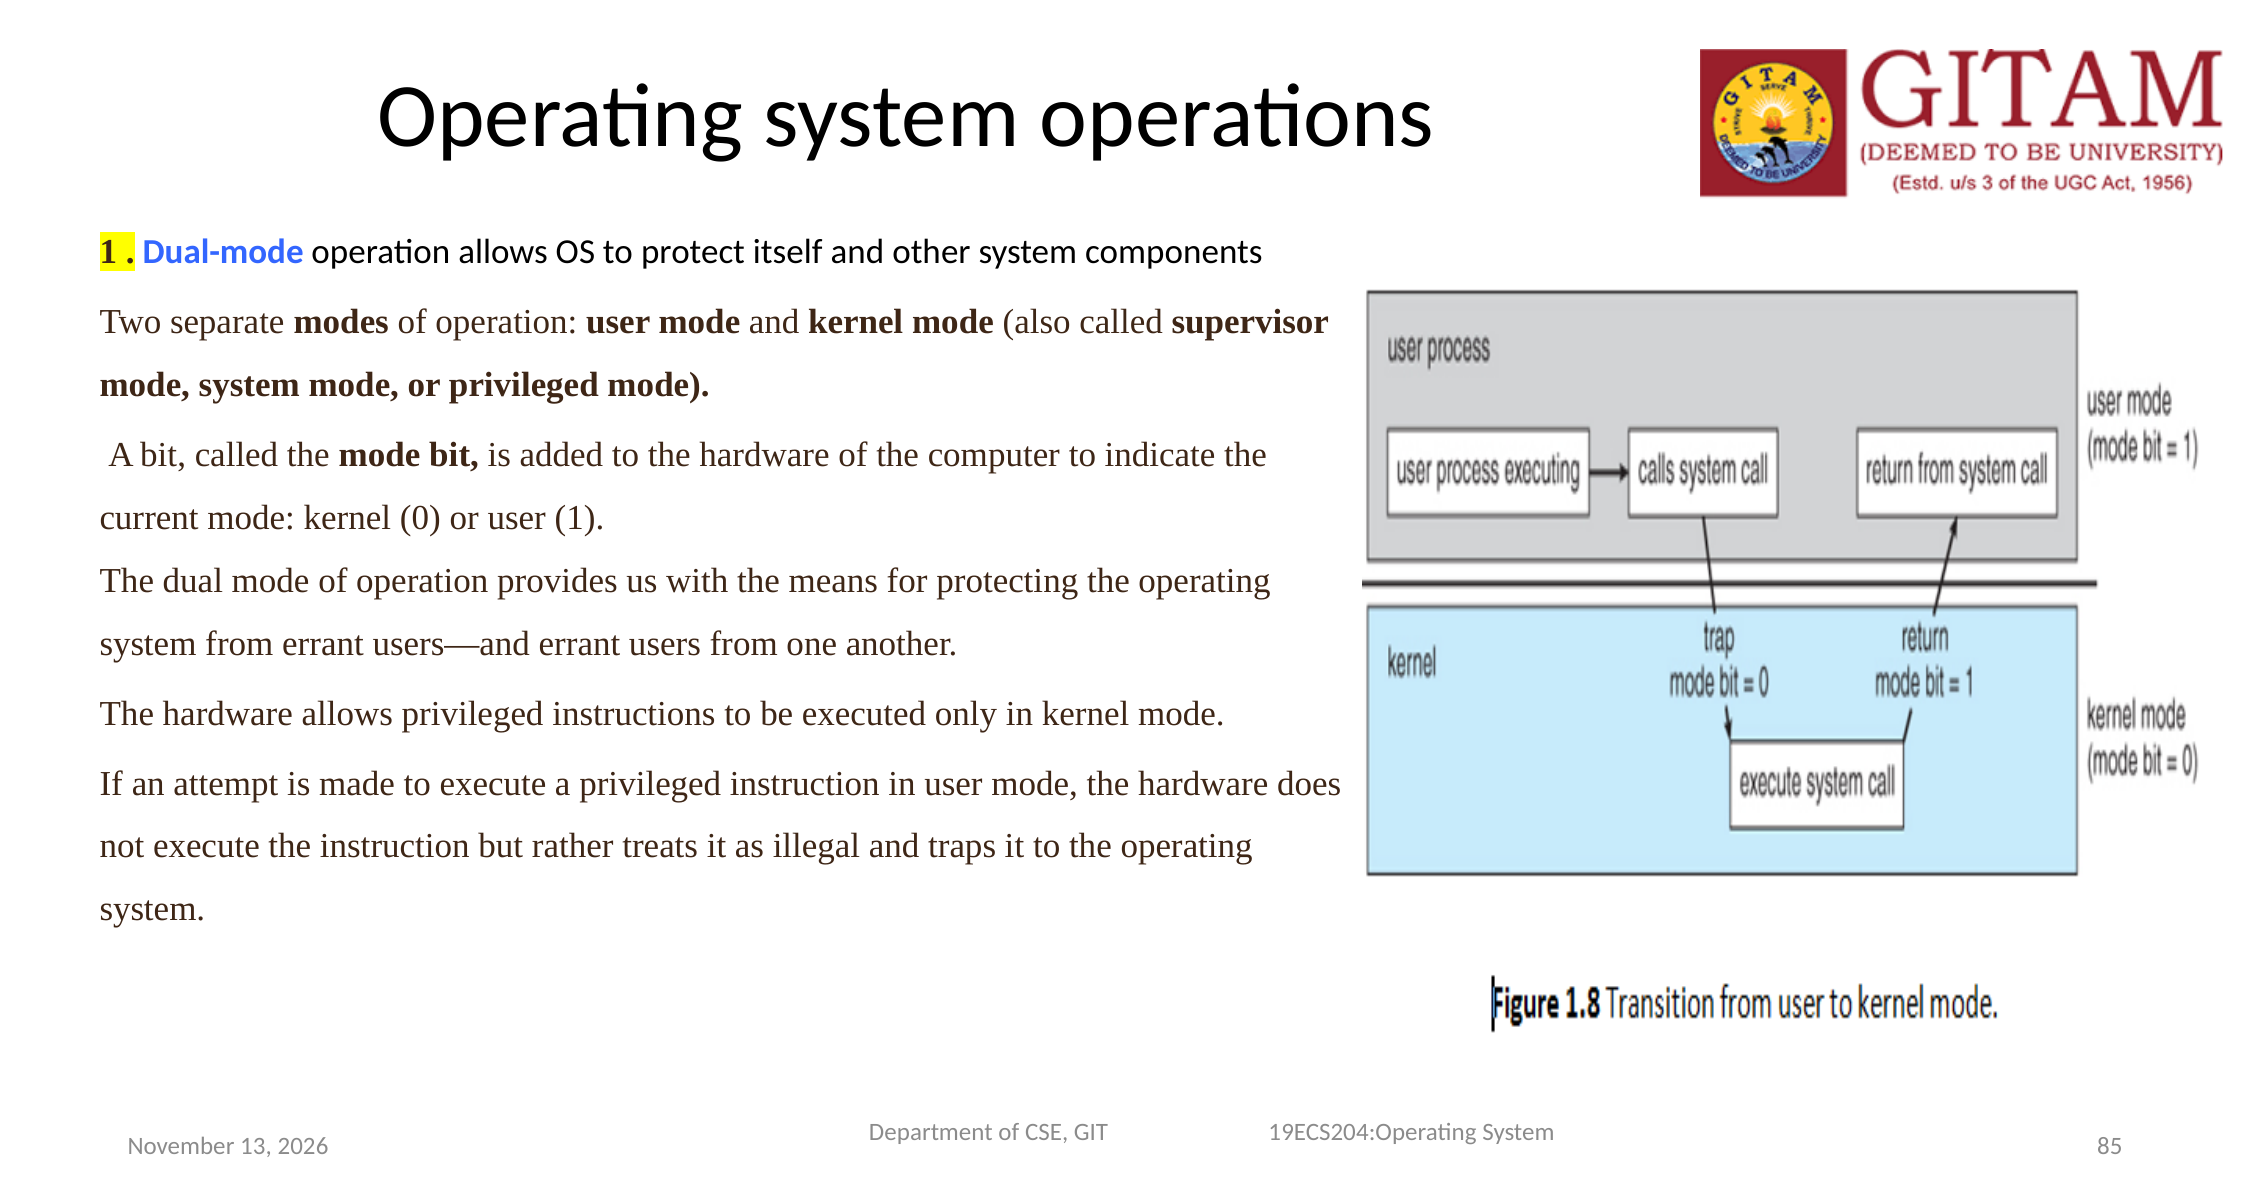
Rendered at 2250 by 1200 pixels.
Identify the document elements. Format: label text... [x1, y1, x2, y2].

footer Department of CSE, GIT 19ECS204:Operating System [759, 1113, 1666, 1177]
picture [1699, 49, 2235, 201]
title Operating system operations [112, 48, 1700, 173]
picture [1362, 272, 2212, 1038]
list 1 . Dual-mode operation allows OS to protect itself and other system components Two separate modes of operation: user mode and kernel mode (also called supervisor mode, system mode, or privileged mode). A bit, called the mode bit, is added to the hardware of the computer to indicate the current mode: kernel (0) or user (1). The dual mode of operation provides us with the means for protecting the operating system from errant users—and errant users from one another. The hardware allows privileged instructions to be executed only in kernel mode. If an attempt is made to execute a privileged instruction in user mode, the hardware does not execute the instruction but rather treats it as illegal and traps it to the operating system. [84, 200, 1363, 1063]
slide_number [112, 1112, 638, 1177]
slide_number 85 [1612, 1112, 2138, 1177]
